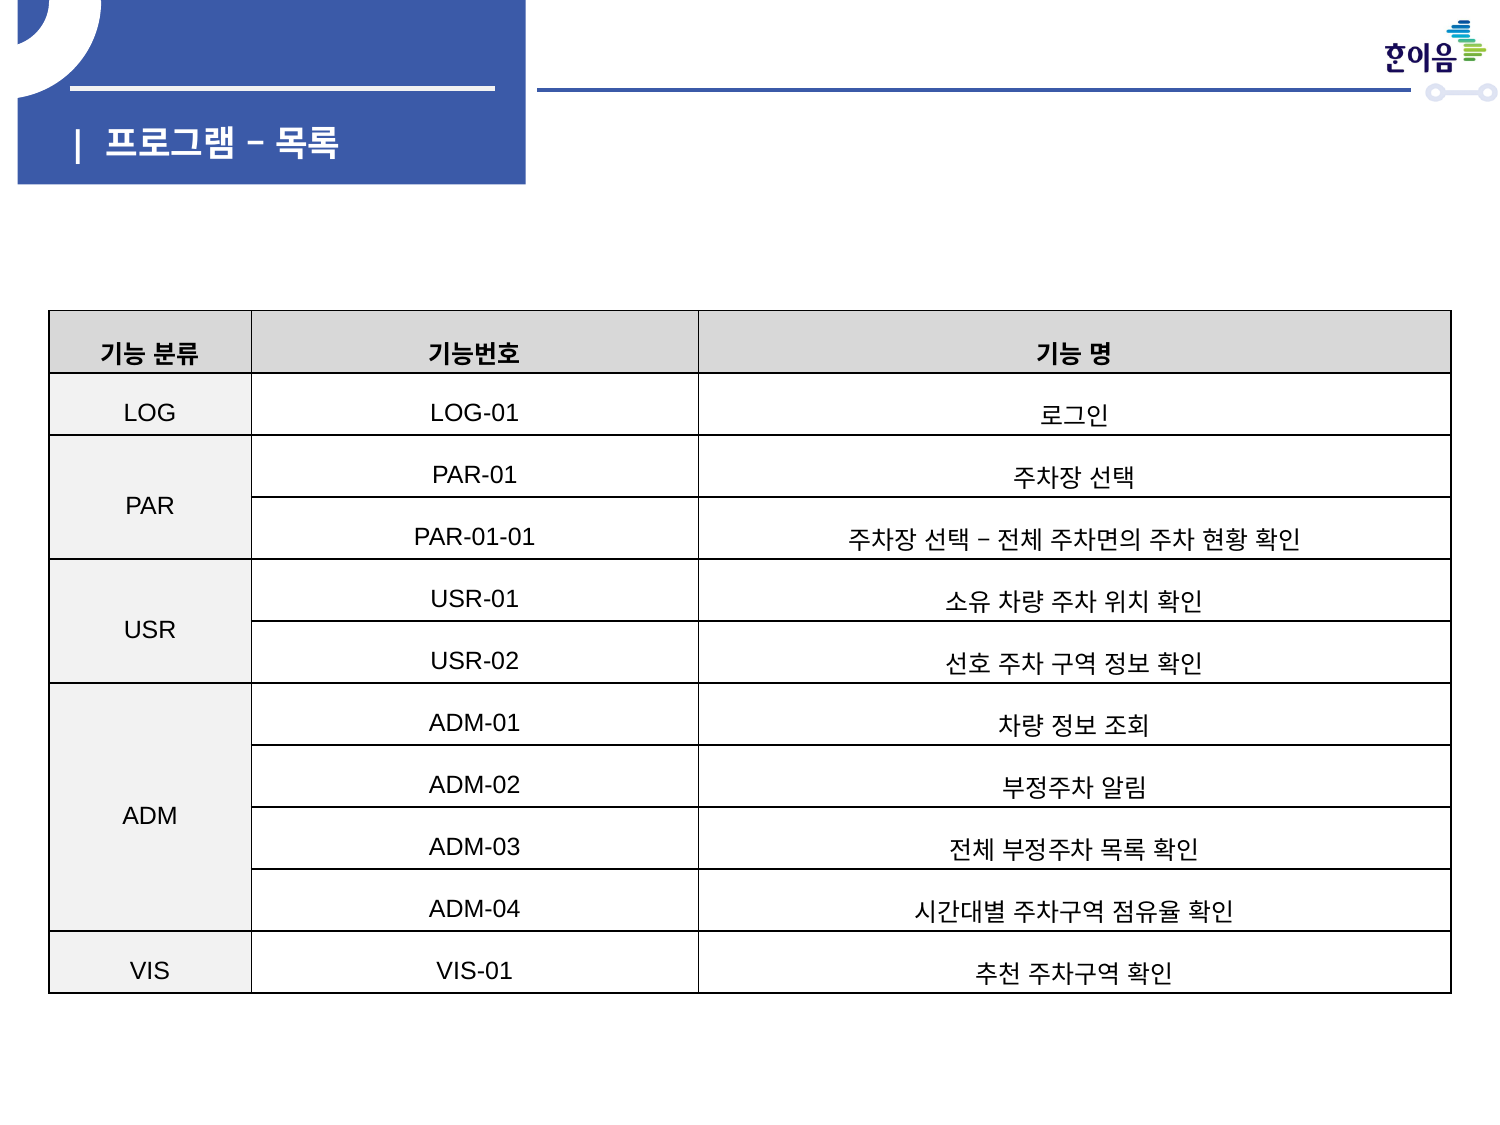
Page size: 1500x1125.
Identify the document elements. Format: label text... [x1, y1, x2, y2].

table_cell ADM-01 [252, 684, 698, 744]
table_cell LOG-01 [252, 374, 698, 434]
table_cell 선호 주차 구역 정보 확인 [699, 622, 1450, 682]
table_cell PAR-01-01 [252, 498, 698, 558]
table_cell VIS-01 [252, 932, 698, 992]
text_box [1, 1, 100, 97]
table_cell LOG [50, 374, 251, 434]
picture [1375, 12, 1499, 105]
table_cell PAR-01 [252, 436, 698, 496]
table_cell 추천 주차구역 확인 [699, 932, 1450, 992]
table_cell ADM [50, 684, 251, 930]
text_box [17, 0, 526, 185]
table_cell USR [50, 560, 251, 682]
table_cell 전체 부정주차 목록 확인 [699, 808, 1450, 868]
table_cell PAR [50, 436, 251, 558]
table_cell USR-02 [252, 622, 698, 682]
table_cell USR-01 [252, 560, 698, 620]
table_header 기능 분류 [50, 311, 251, 372]
table_cell 시간대별 주차구역 점유율 확인 [699, 870, 1450, 930]
table_cell ADM-02 [252, 746, 698, 806]
table_cell 주차장 선택 – 전체 주차면의 주차 현황 확인 [699, 498, 1450, 558]
table_cell 로그인 [699, 374, 1450, 434]
table_cell 주차장 선택 [699, 436, 1450, 496]
table_cell 부정주차 알림 [699, 746, 1450, 806]
table_cell 소유 차량 주차 위치 확인 [699, 560, 1450, 620]
table_header 기능 명 [699, 311, 1450, 372]
table_cell ADM-03 [252, 808, 698, 868]
table_cell 차량 정보 조회 [699, 684, 1450, 744]
table_header 기능번호 [252, 311, 698, 372]
table_cell ADM-04 [252, 870, 698, 930]
text_box | 프로그램 – 목록 [53, 113, 514, 163]
table_cell VIS [50, 932, 251, 992]
